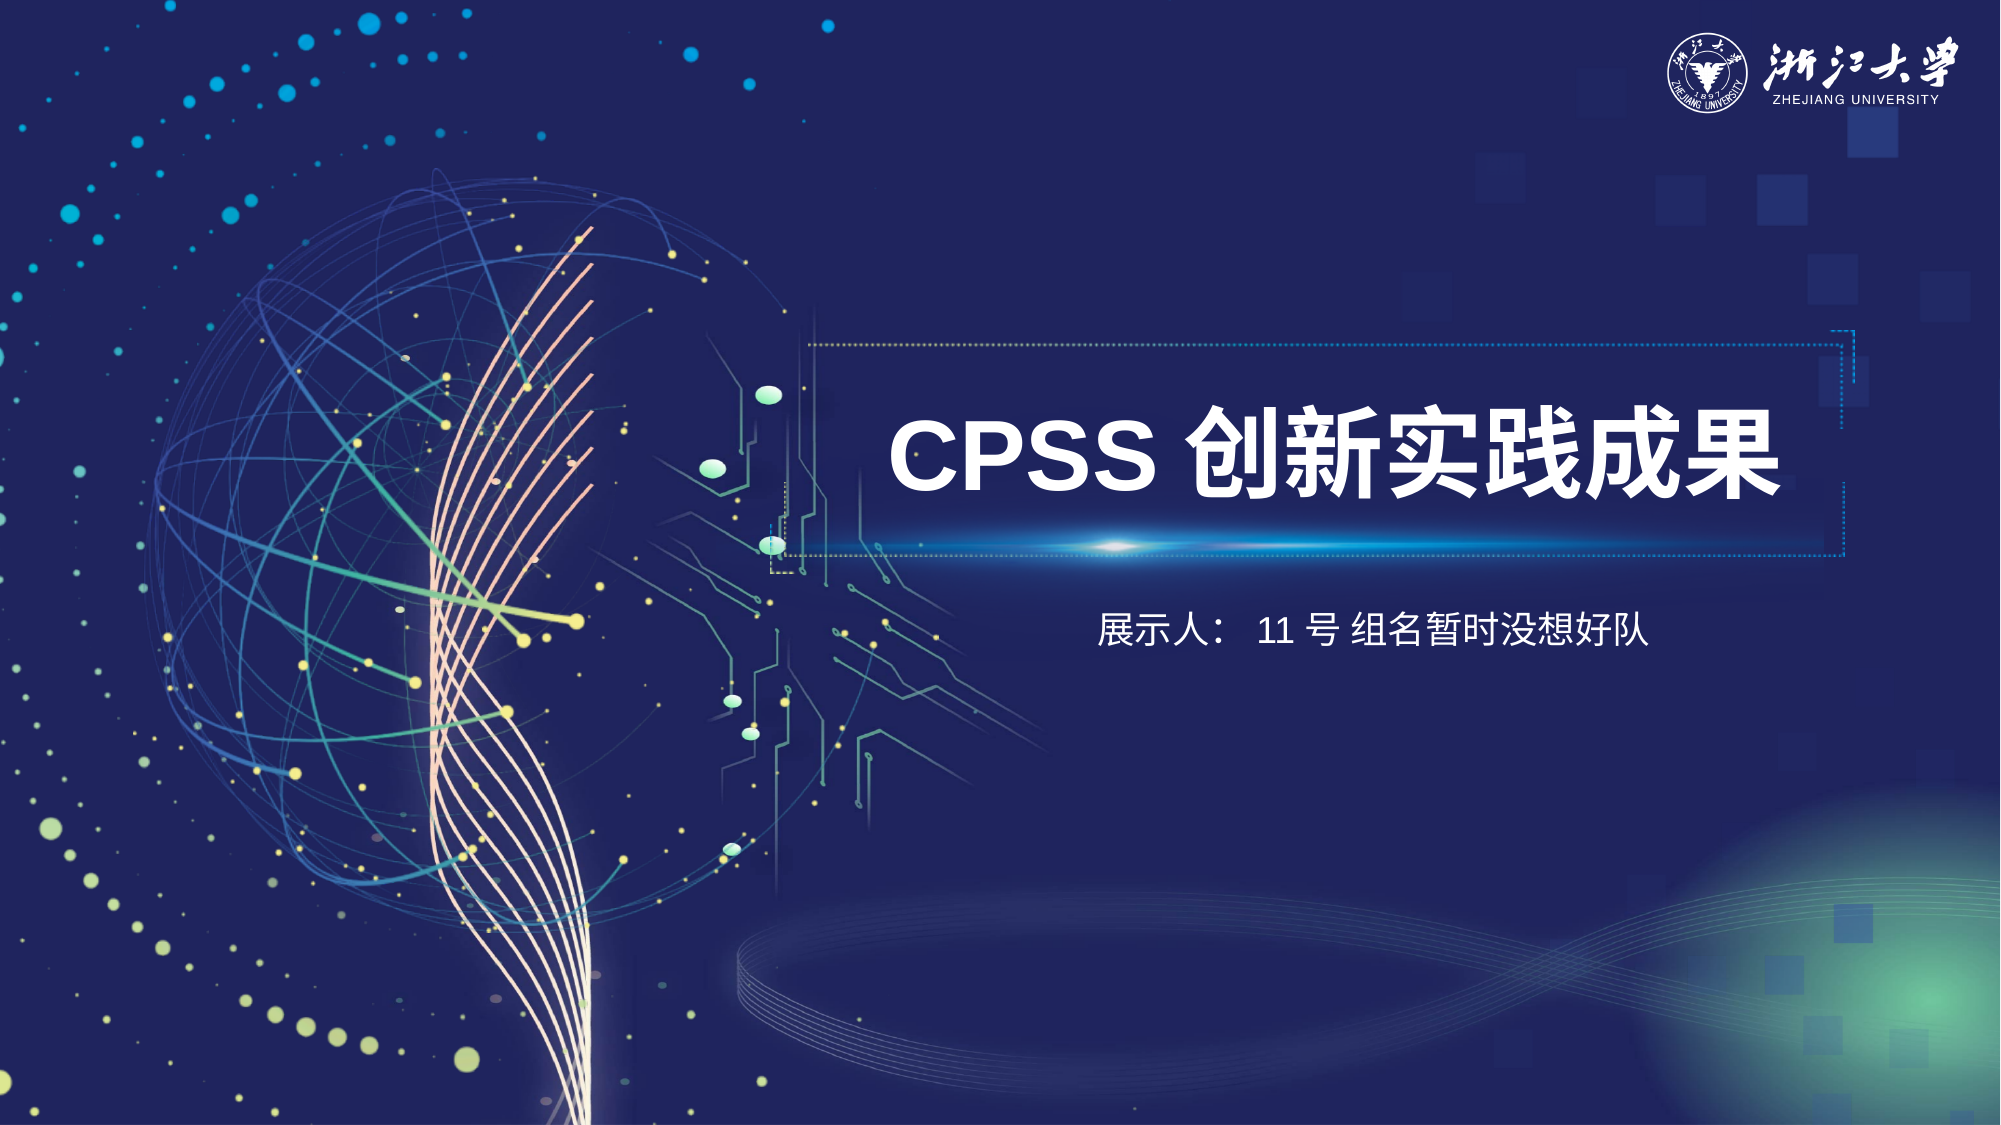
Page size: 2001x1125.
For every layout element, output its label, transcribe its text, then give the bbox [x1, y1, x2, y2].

picture [0, 0, 2001, 1125]
title CPSS创新实践成果 [814, 373, 1856, 544]
subtitle 展示人：11号 组名暂时没想好队 [1082, 604, 1843, 663]
